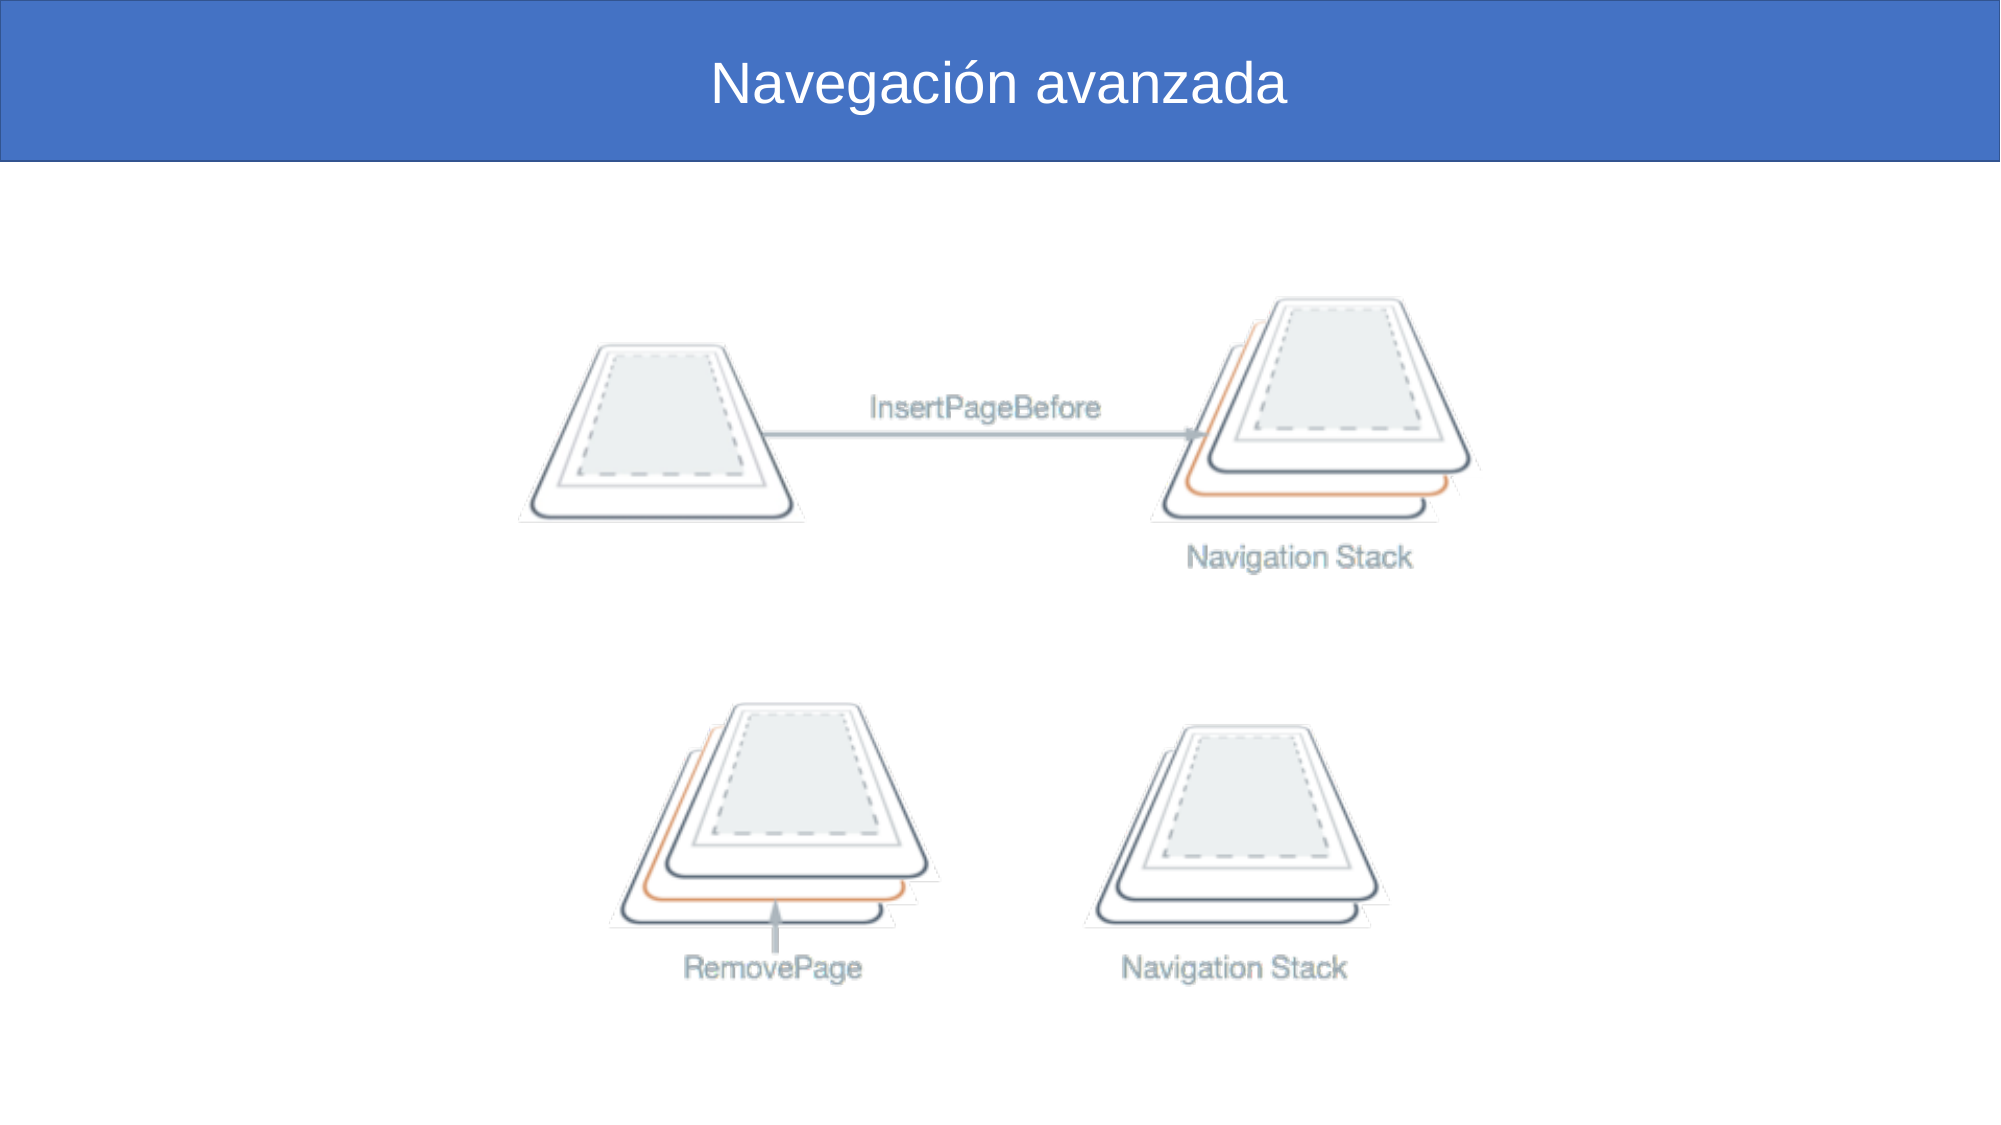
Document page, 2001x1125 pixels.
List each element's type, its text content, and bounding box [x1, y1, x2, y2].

picture [517, 293, 1483, 596]
picture [608, 702, 1392, 987]
text_box Navegación avanzada [0, 0, 2000, 162]
